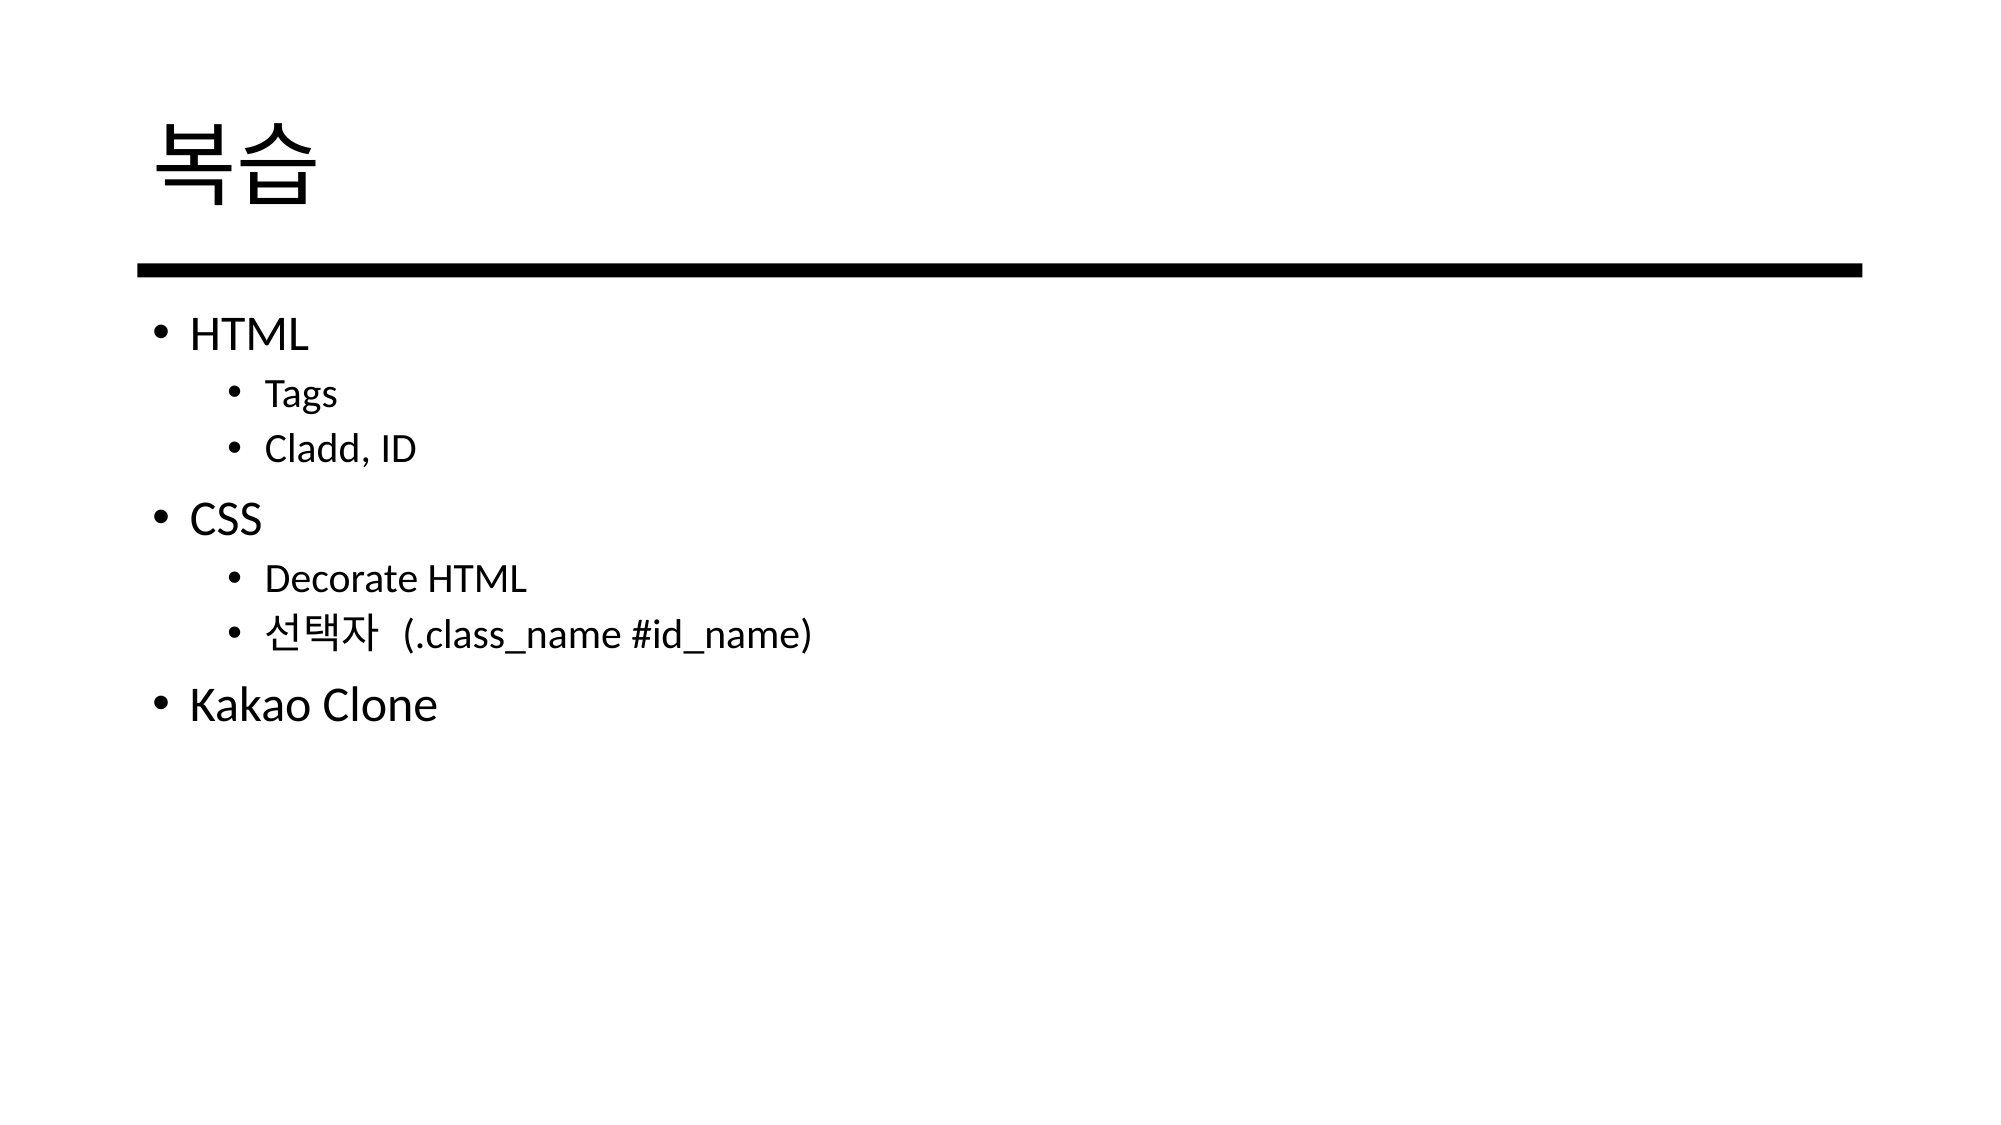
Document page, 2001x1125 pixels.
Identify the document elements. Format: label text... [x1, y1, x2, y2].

title 복습 [137, 59, 1863, 278]
list HTML Tags Cladd, ID CSS Decorate HTML 선택자 (.class_name #id_name) Kakao Clone [137, 299, 1863, 1014]
